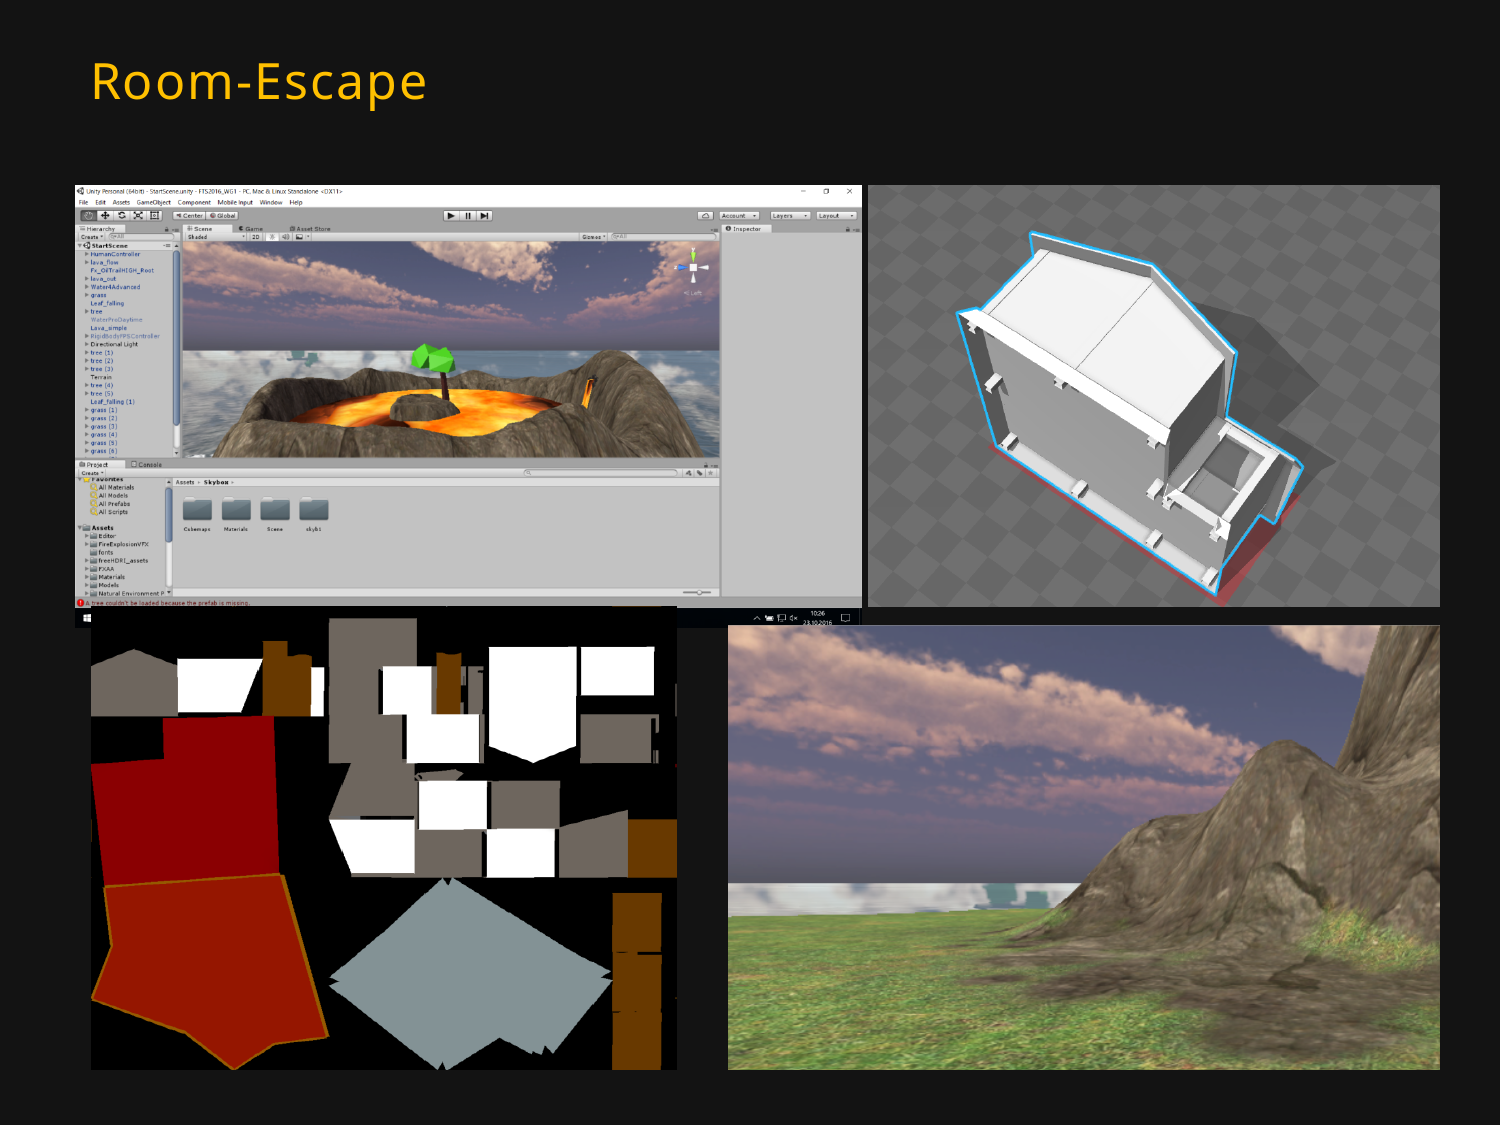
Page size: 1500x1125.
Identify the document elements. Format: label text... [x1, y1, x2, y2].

picture [75, 185, 1440, 1070]
title Room-Escape [75, 45, 1063, 116]
picture [868, 185, 1440, 607]
